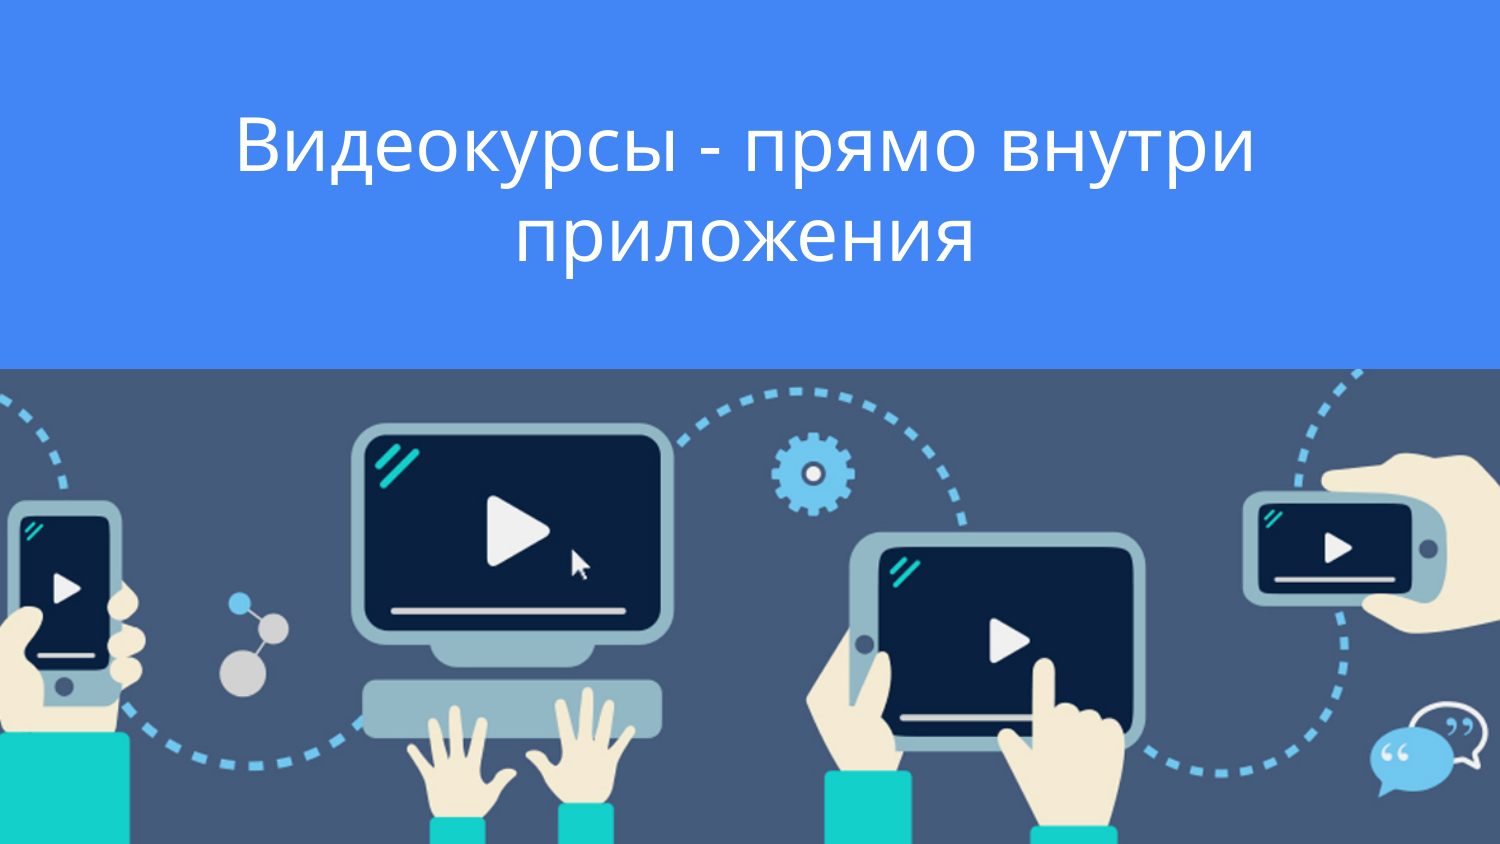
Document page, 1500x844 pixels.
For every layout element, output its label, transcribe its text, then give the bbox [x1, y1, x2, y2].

picture [0, 369, 1500, 844]
title Видеокурсы - прямо внутри приложения [0, 103, 1492, 270]
